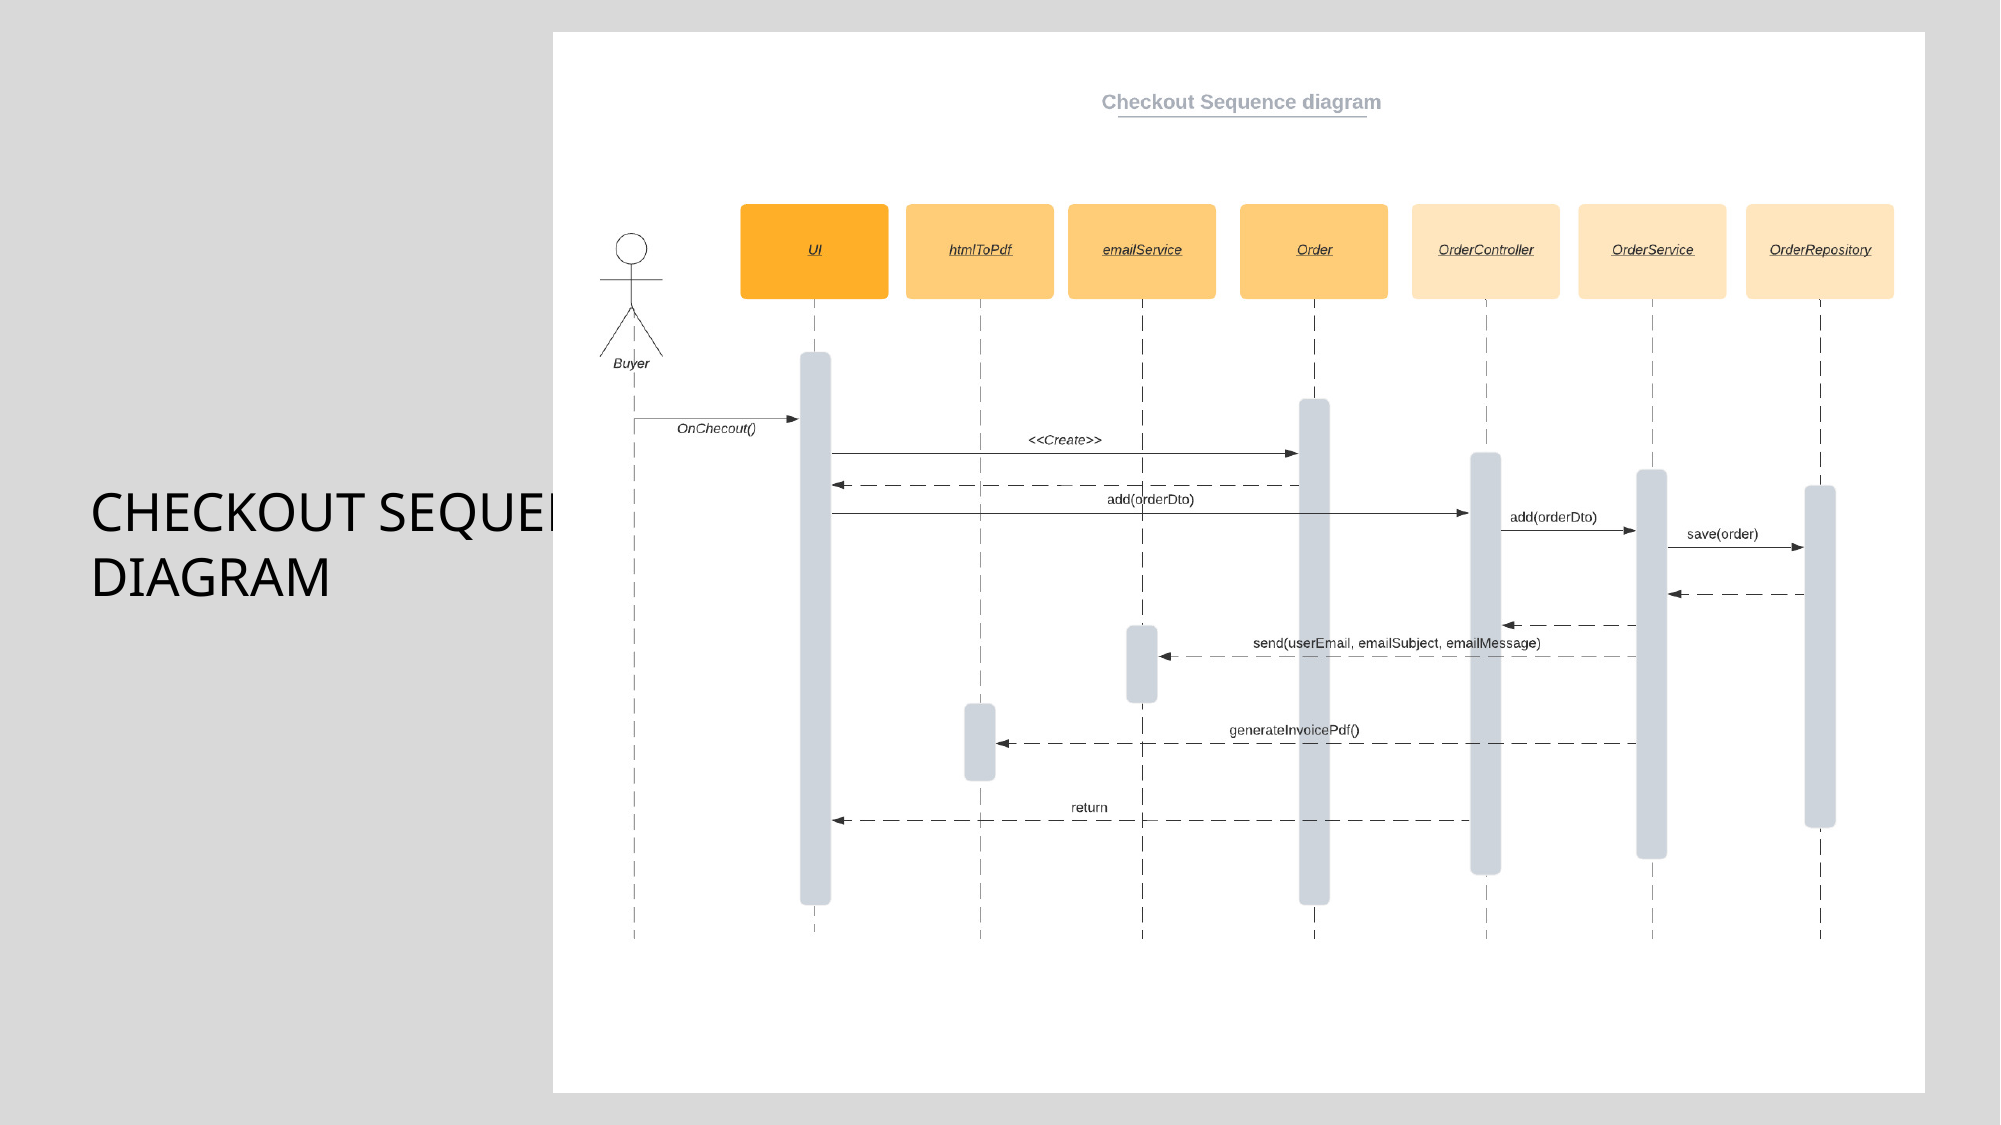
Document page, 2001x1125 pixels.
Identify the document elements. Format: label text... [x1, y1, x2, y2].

picture [553, 32, 1925, 1093]
title Checkout sequence diagram [75, 421, 553, 615]
